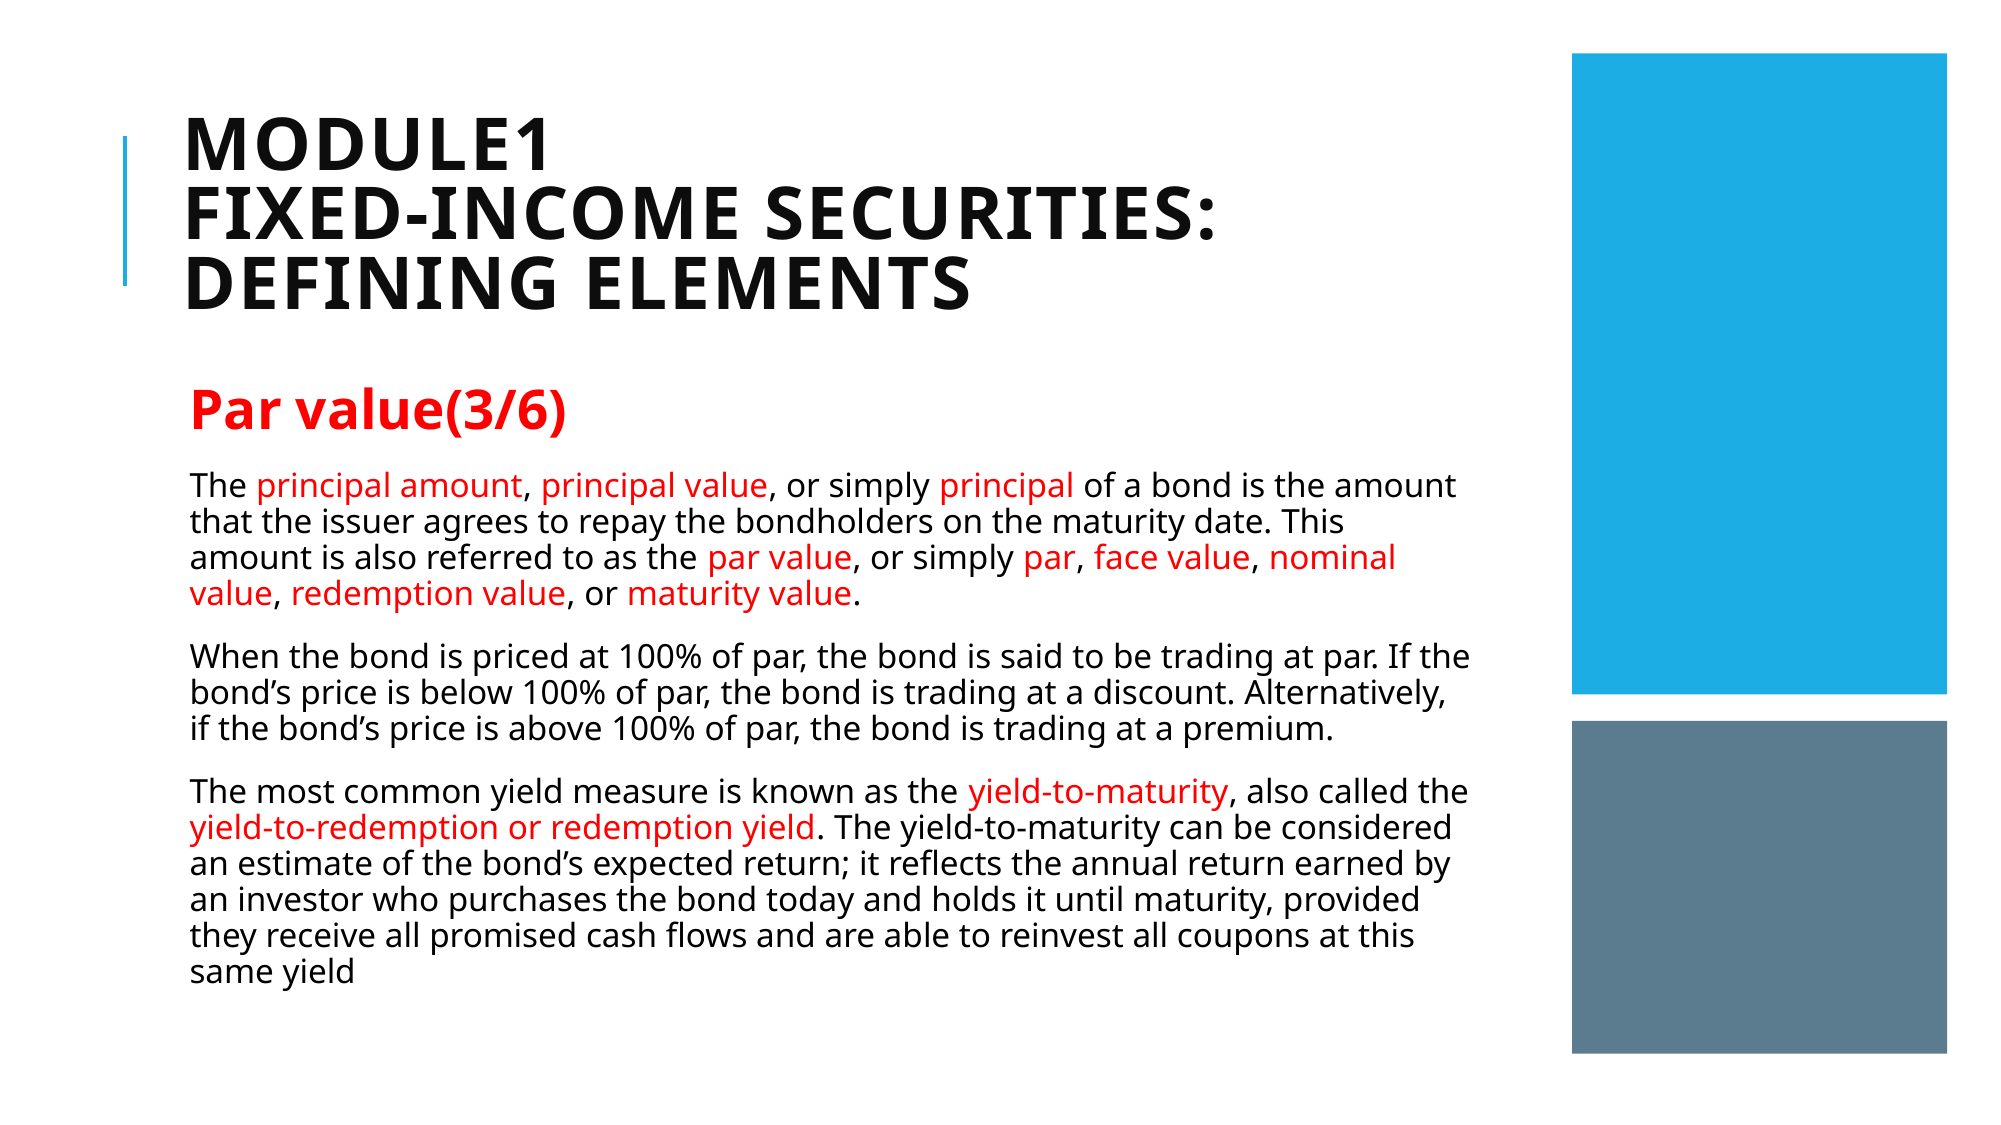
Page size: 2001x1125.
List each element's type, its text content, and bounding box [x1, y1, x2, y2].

list Par value(3/6) The principal amount, principal value, or simply principal of a bond is the amount that the issuer agrees to repay the bondholders on the maturity date. This amount is also referred to as the par value, or simply par, face value, nominal value, redemption value, or maturity value. When the bond is priced at 100% of par, the bond is said to be trading at par. If the bond’s price is below 100% of par, the bond is trading at a discount. Alternatively, if the bond’s price is above 100% of par, the bond is trading at a premium. The most common yield measure is known as the yield-to-maturity, also called the yield-to-redemption or redemption yield. The yield-to-maturity can be considered an estimate of the bond’s expected return; it reflects the annual return earned by an investor who purchases the bond today and holds it until maturity, provided they receive all promised cash flows and are able to reinvest all coupons at this same yield [168, 375, 1484, 1035]
title Module1 Fixed-Income Securities: Defining Elements [168, 96, 1484, 342]
text_box [1571, 52, 1948, 696]
text_box [1571, 720, 1948, 1055]
